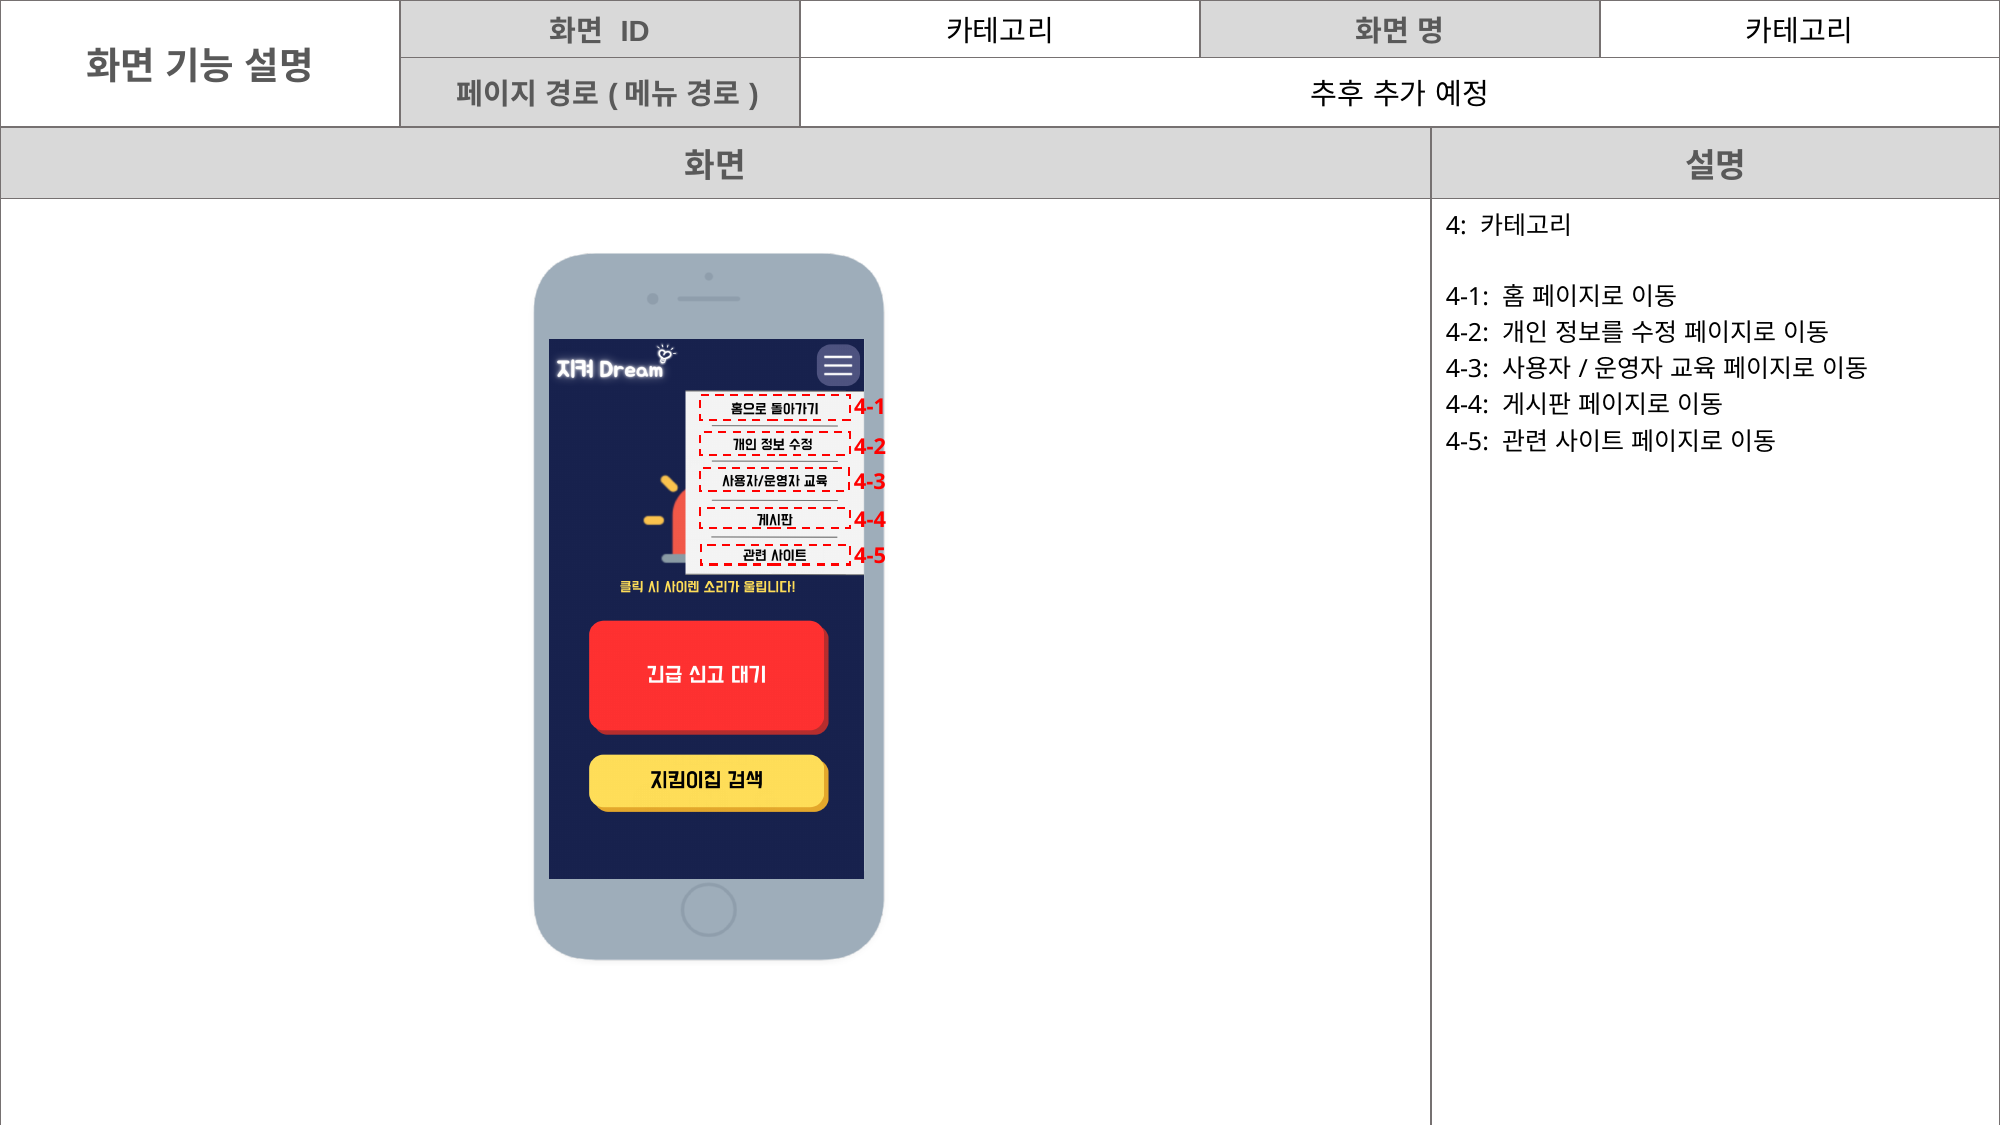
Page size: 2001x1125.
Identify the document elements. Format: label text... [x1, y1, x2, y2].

table_cell [1, 199, 1430, 1125]
table_cell 설명 [1432, 128, 1999, 198]
table_cell 추후 추가 예정 [801, 58, 1999, 126]
table_header 화면 기능 설명 [1, 1, 399, 126]
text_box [526, 234, 920, 966]
table_cell 4: 카테고리 4-1: 홈 페이지로 이동 4-2: 개인 정보를 수정 페이지로 이동 4-3: 사용자/운영자 교육 페이지로 이동 4-4: 게시판 페이지로 이동 4-5: 관련 사이트 페이지로 이동 [1432, 199, 1999, 1125]
table_cell 페이지 경로(메뉴 경로) [401, 58, 799, 126]
table_header 카테고리 [1601, 1, 1999, 57]
table_header 카테고리 [801, 1, 1199, 57]
table_cell 화면 [1, 128, 1430, 198]
table_header 화면 명 [1201, 1, 1599, 57]
table_header 화면 ID [401, 1, 799, 57]
